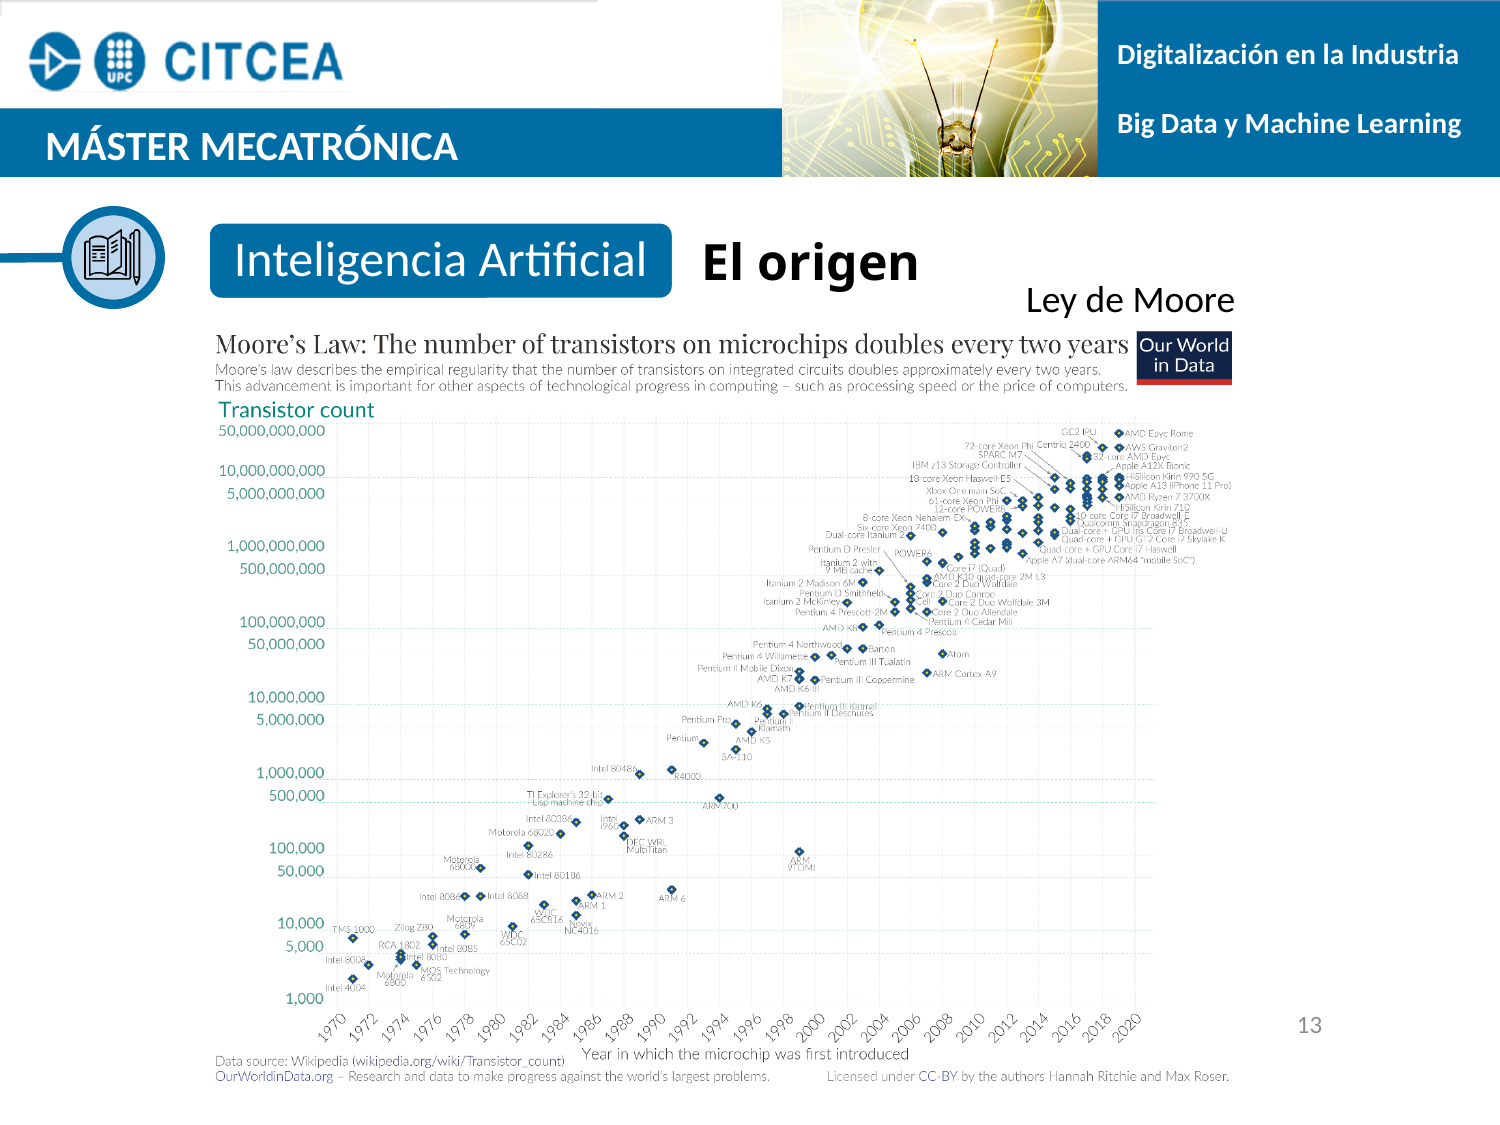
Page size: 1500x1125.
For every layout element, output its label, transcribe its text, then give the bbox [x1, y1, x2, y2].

title El origen [686, 226, 1500, 302]
picture [782, 0, 1500, 177]
text_box Ley de Moore [995, 267, 1251, 328]
slide_number 13 [1237, 993, 1338, 1054]
text_box [66, 210, 161, 305]
picture [83, 228, 141, 286]
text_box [208, 222, 673, 299]
picture [208, 326, 1237, 1088]
picture [0, 0, 598, 108]
